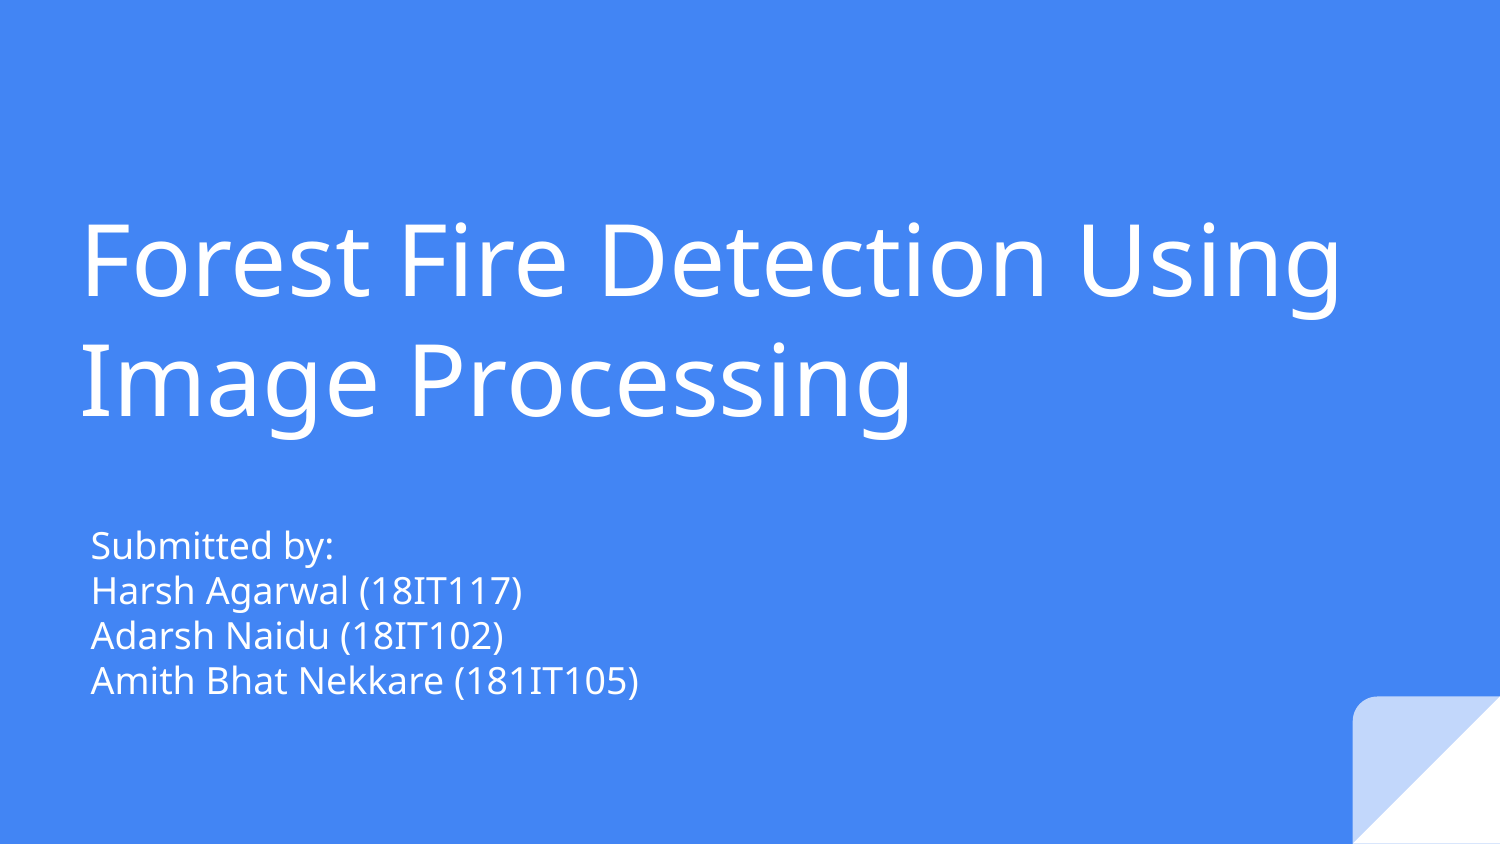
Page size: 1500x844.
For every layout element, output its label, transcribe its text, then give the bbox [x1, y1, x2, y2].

subtitle Submitted by: Harsh Agarwal (18IT117) Adarsh Naidu (18IT102) Amith Bhat Nekkare (181IT105) [75, 506, 1425, 578]
title Forest Fire Detection Using Image Processing [64, 298, 1413, 452]
